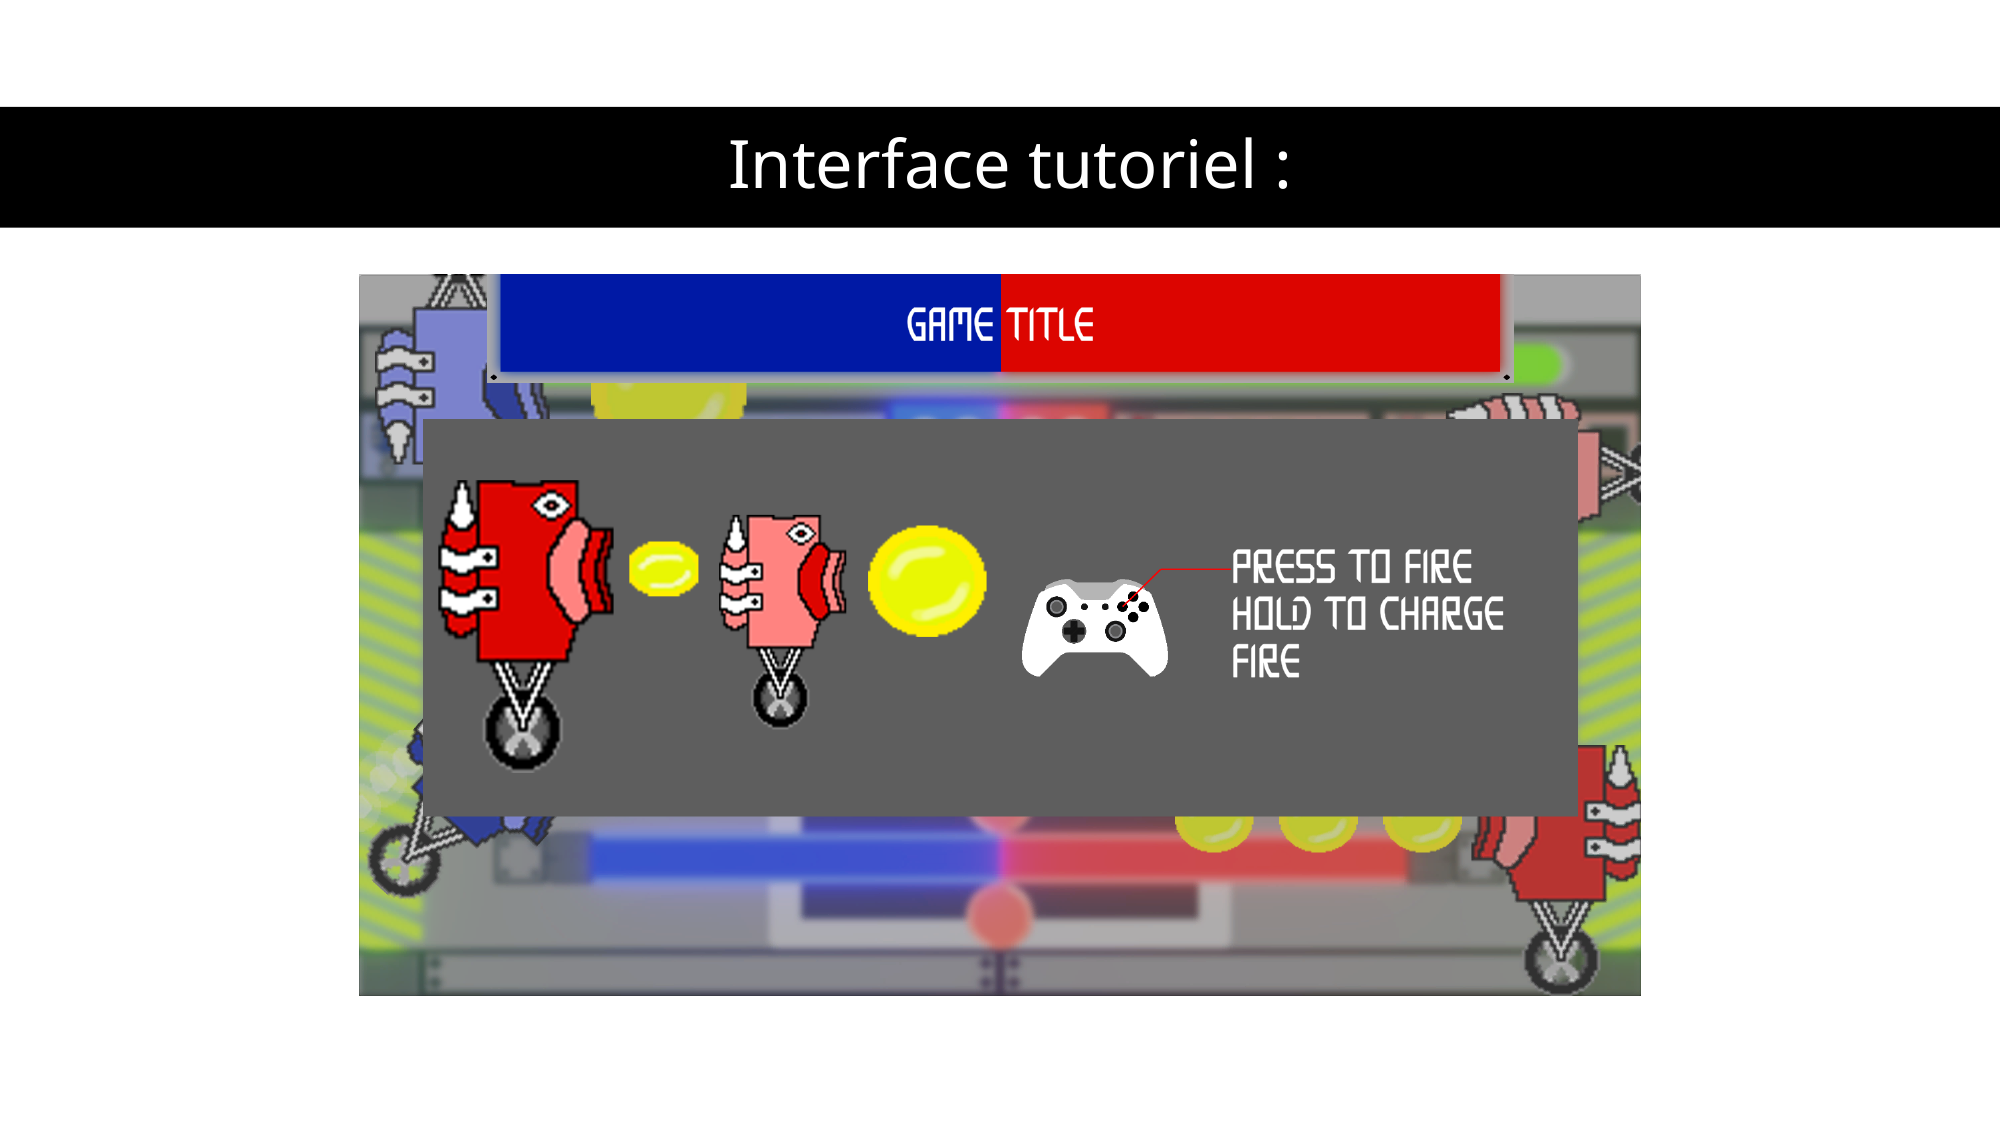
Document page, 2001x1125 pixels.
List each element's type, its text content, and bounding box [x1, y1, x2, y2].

title Interface tutoriel : [91, 105, 1931, 228]
picture [359, 274, 1641, 996]
text_box [0, 106, 2000, 229]
